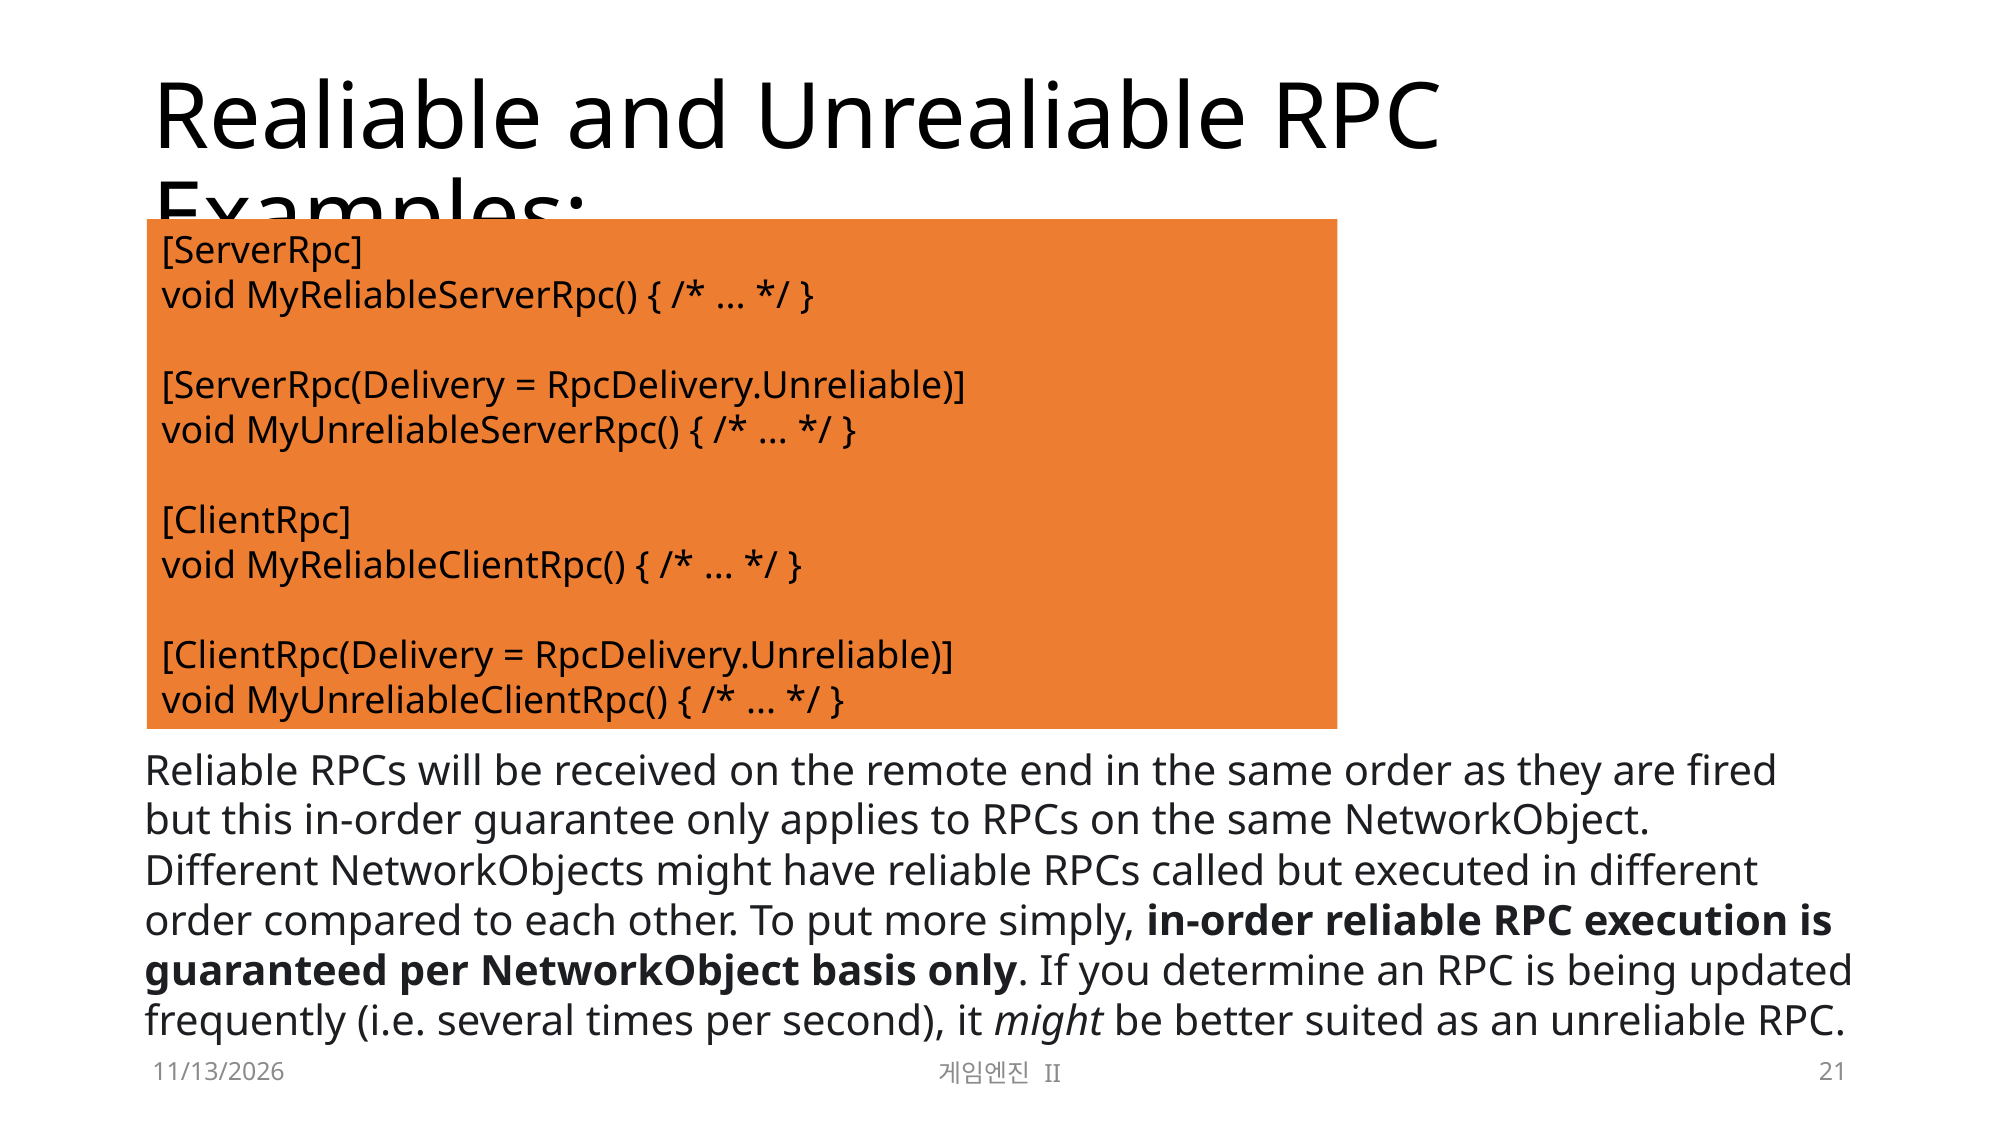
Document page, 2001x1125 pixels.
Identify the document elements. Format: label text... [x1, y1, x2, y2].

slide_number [137, 1051, 588, 1103]
footer 게임엔진 II [662, 1051, 1338, 1103]
title Realiable and Unrealiable RPC Examples: [137, 59, 1863, 278]
text_box [ServerRpc] void MyReliableServerRpc() { /* ... */ } [ServerRpc(Delivery = RpcDelivery.Unreliable)] void MyUnreliableServerRpc() { /* ... */ } [ClientRpc] void MyReliableClientRpc() { /* ... */ } [ClientRpc(Delivery = RpcDelivery.Unreliable)] void MyUnreliableClientRpc() { /* ... */ } [146, 219, 1338, 729]
slide_number 21 [1412, 1051, 1863, 1103]
text_box Reliable RPCs will be received on the remote end in the same order as they are fired but this in-order guarantee only applies to RPCs on the same NetworkObject. Different NetworkObjects might have reliable RPCs called but executed in different order compared to each other. To put more simply, in-order reliable RPC execution is guaranteed per NetworkObject basis only. If you determine an RPC is being updated frequently (i.e. several times per second), it might be better suited as an unreliable RPC. [129, 735, 1871, 1051]
